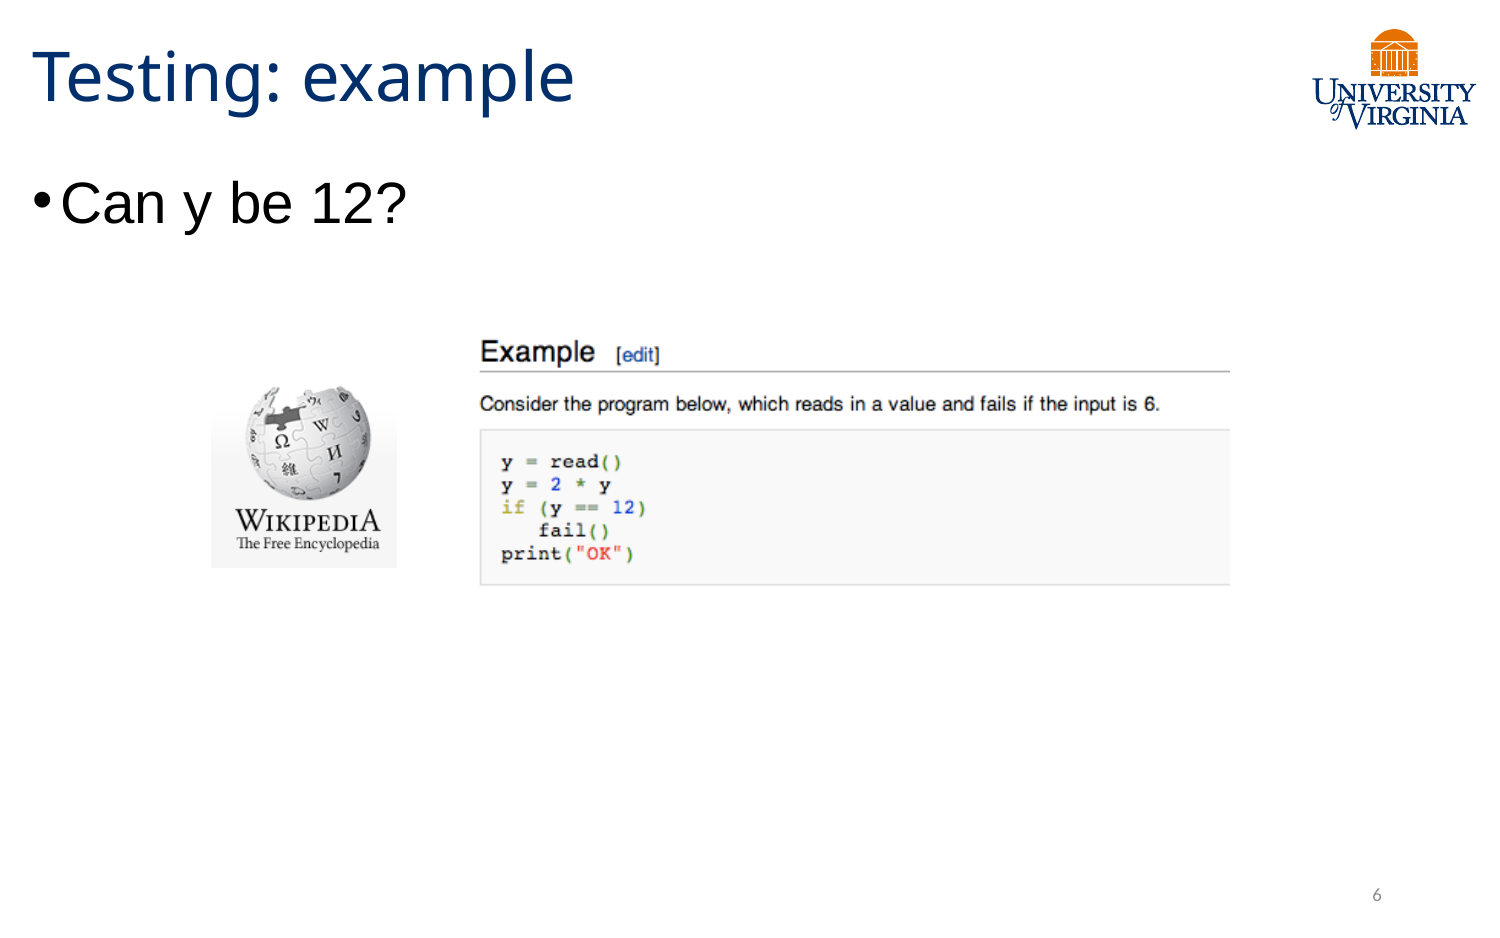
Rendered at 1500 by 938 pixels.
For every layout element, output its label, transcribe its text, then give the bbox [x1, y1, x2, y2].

picture [210, 369, 397, 568]
title Testing: example [17, 14, 1297, 145]
list Can y be 12? [17, 157, 1483, 845]
slide_number 6 [1059, 868, 1397, 919]
picture [454, 322, 1230, 595]
